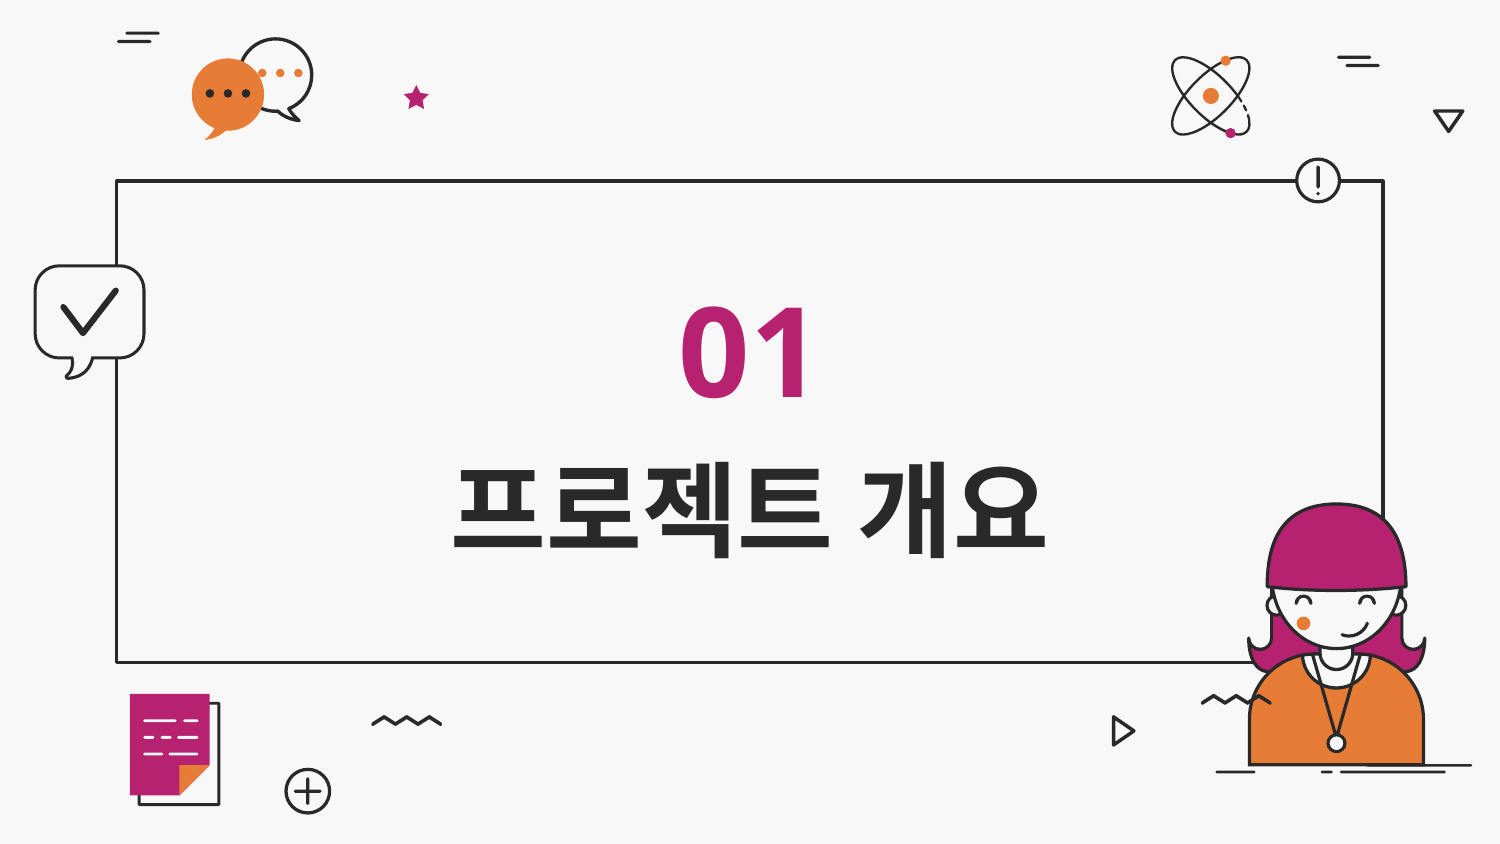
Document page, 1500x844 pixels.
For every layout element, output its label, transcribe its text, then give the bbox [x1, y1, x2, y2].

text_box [1200, 502, 1473, 774]
title 01 [620, 264, 880, 432]
title 프로젝트 개요 [236, 430, 1264, 568]
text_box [33, 264, 146, 381]
